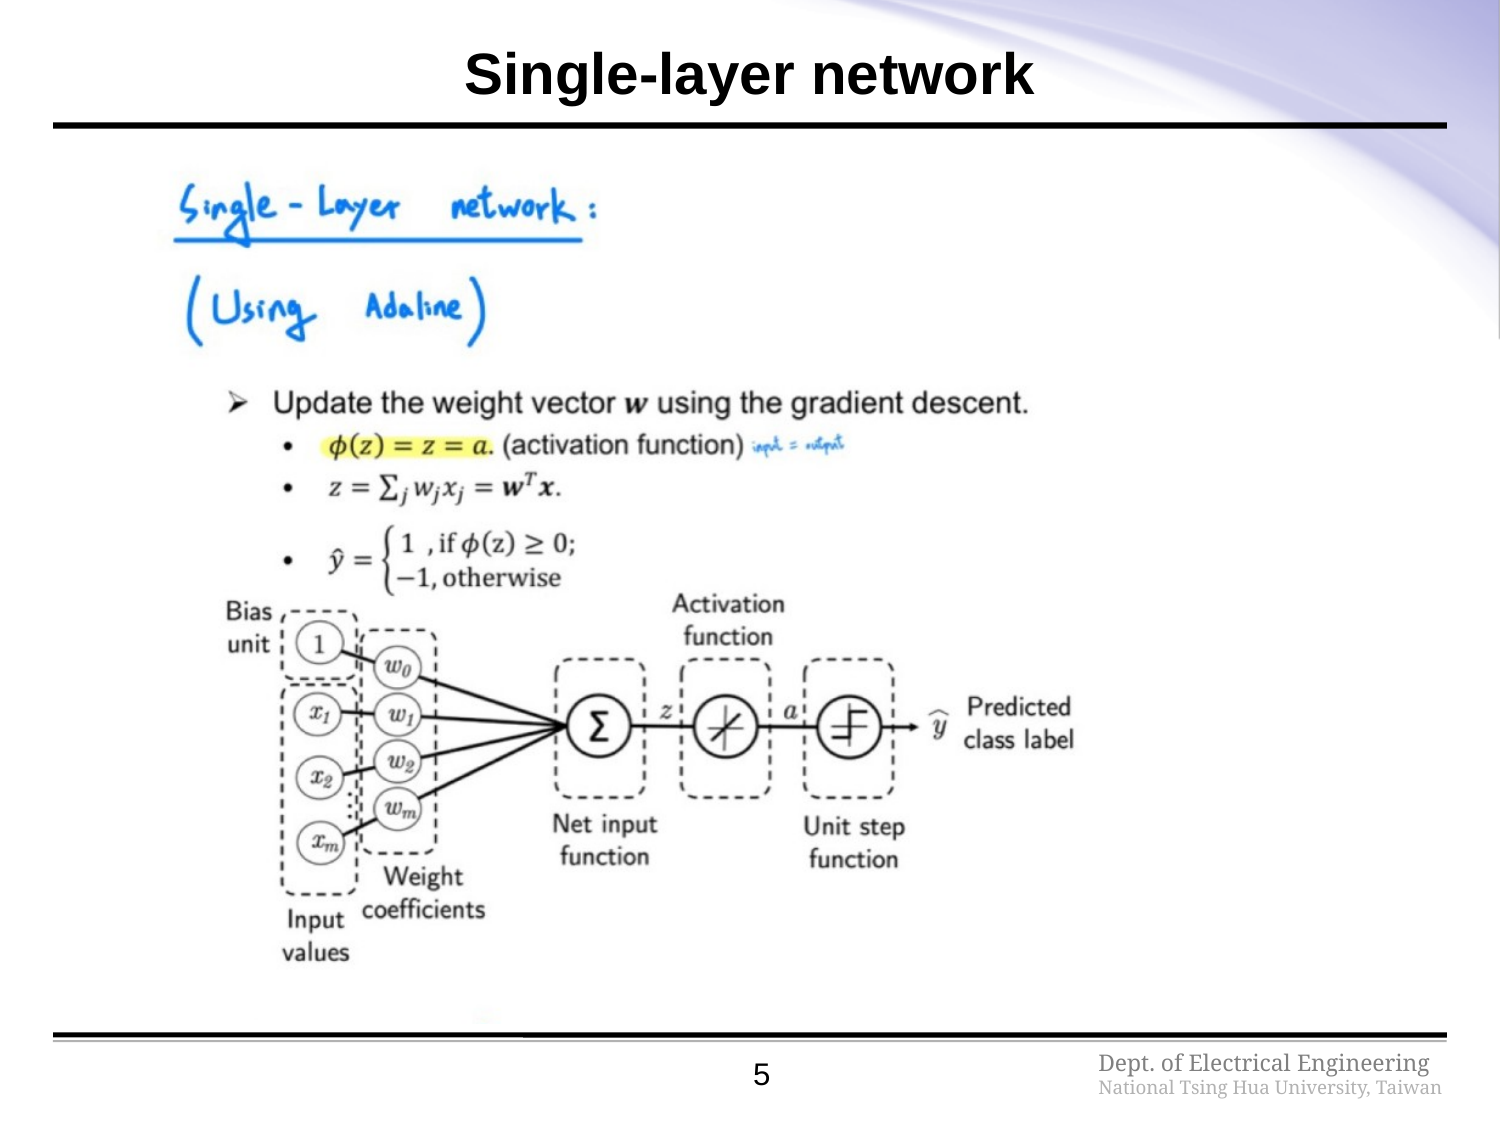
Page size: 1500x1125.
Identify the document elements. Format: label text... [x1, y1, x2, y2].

slide_number 5 [643, 1046, 881, 1095]
picture [768, 0, 1500, 350]
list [52, 130, 1149, 1024]
title Single-layer network [64, 35, 1436, 108]
